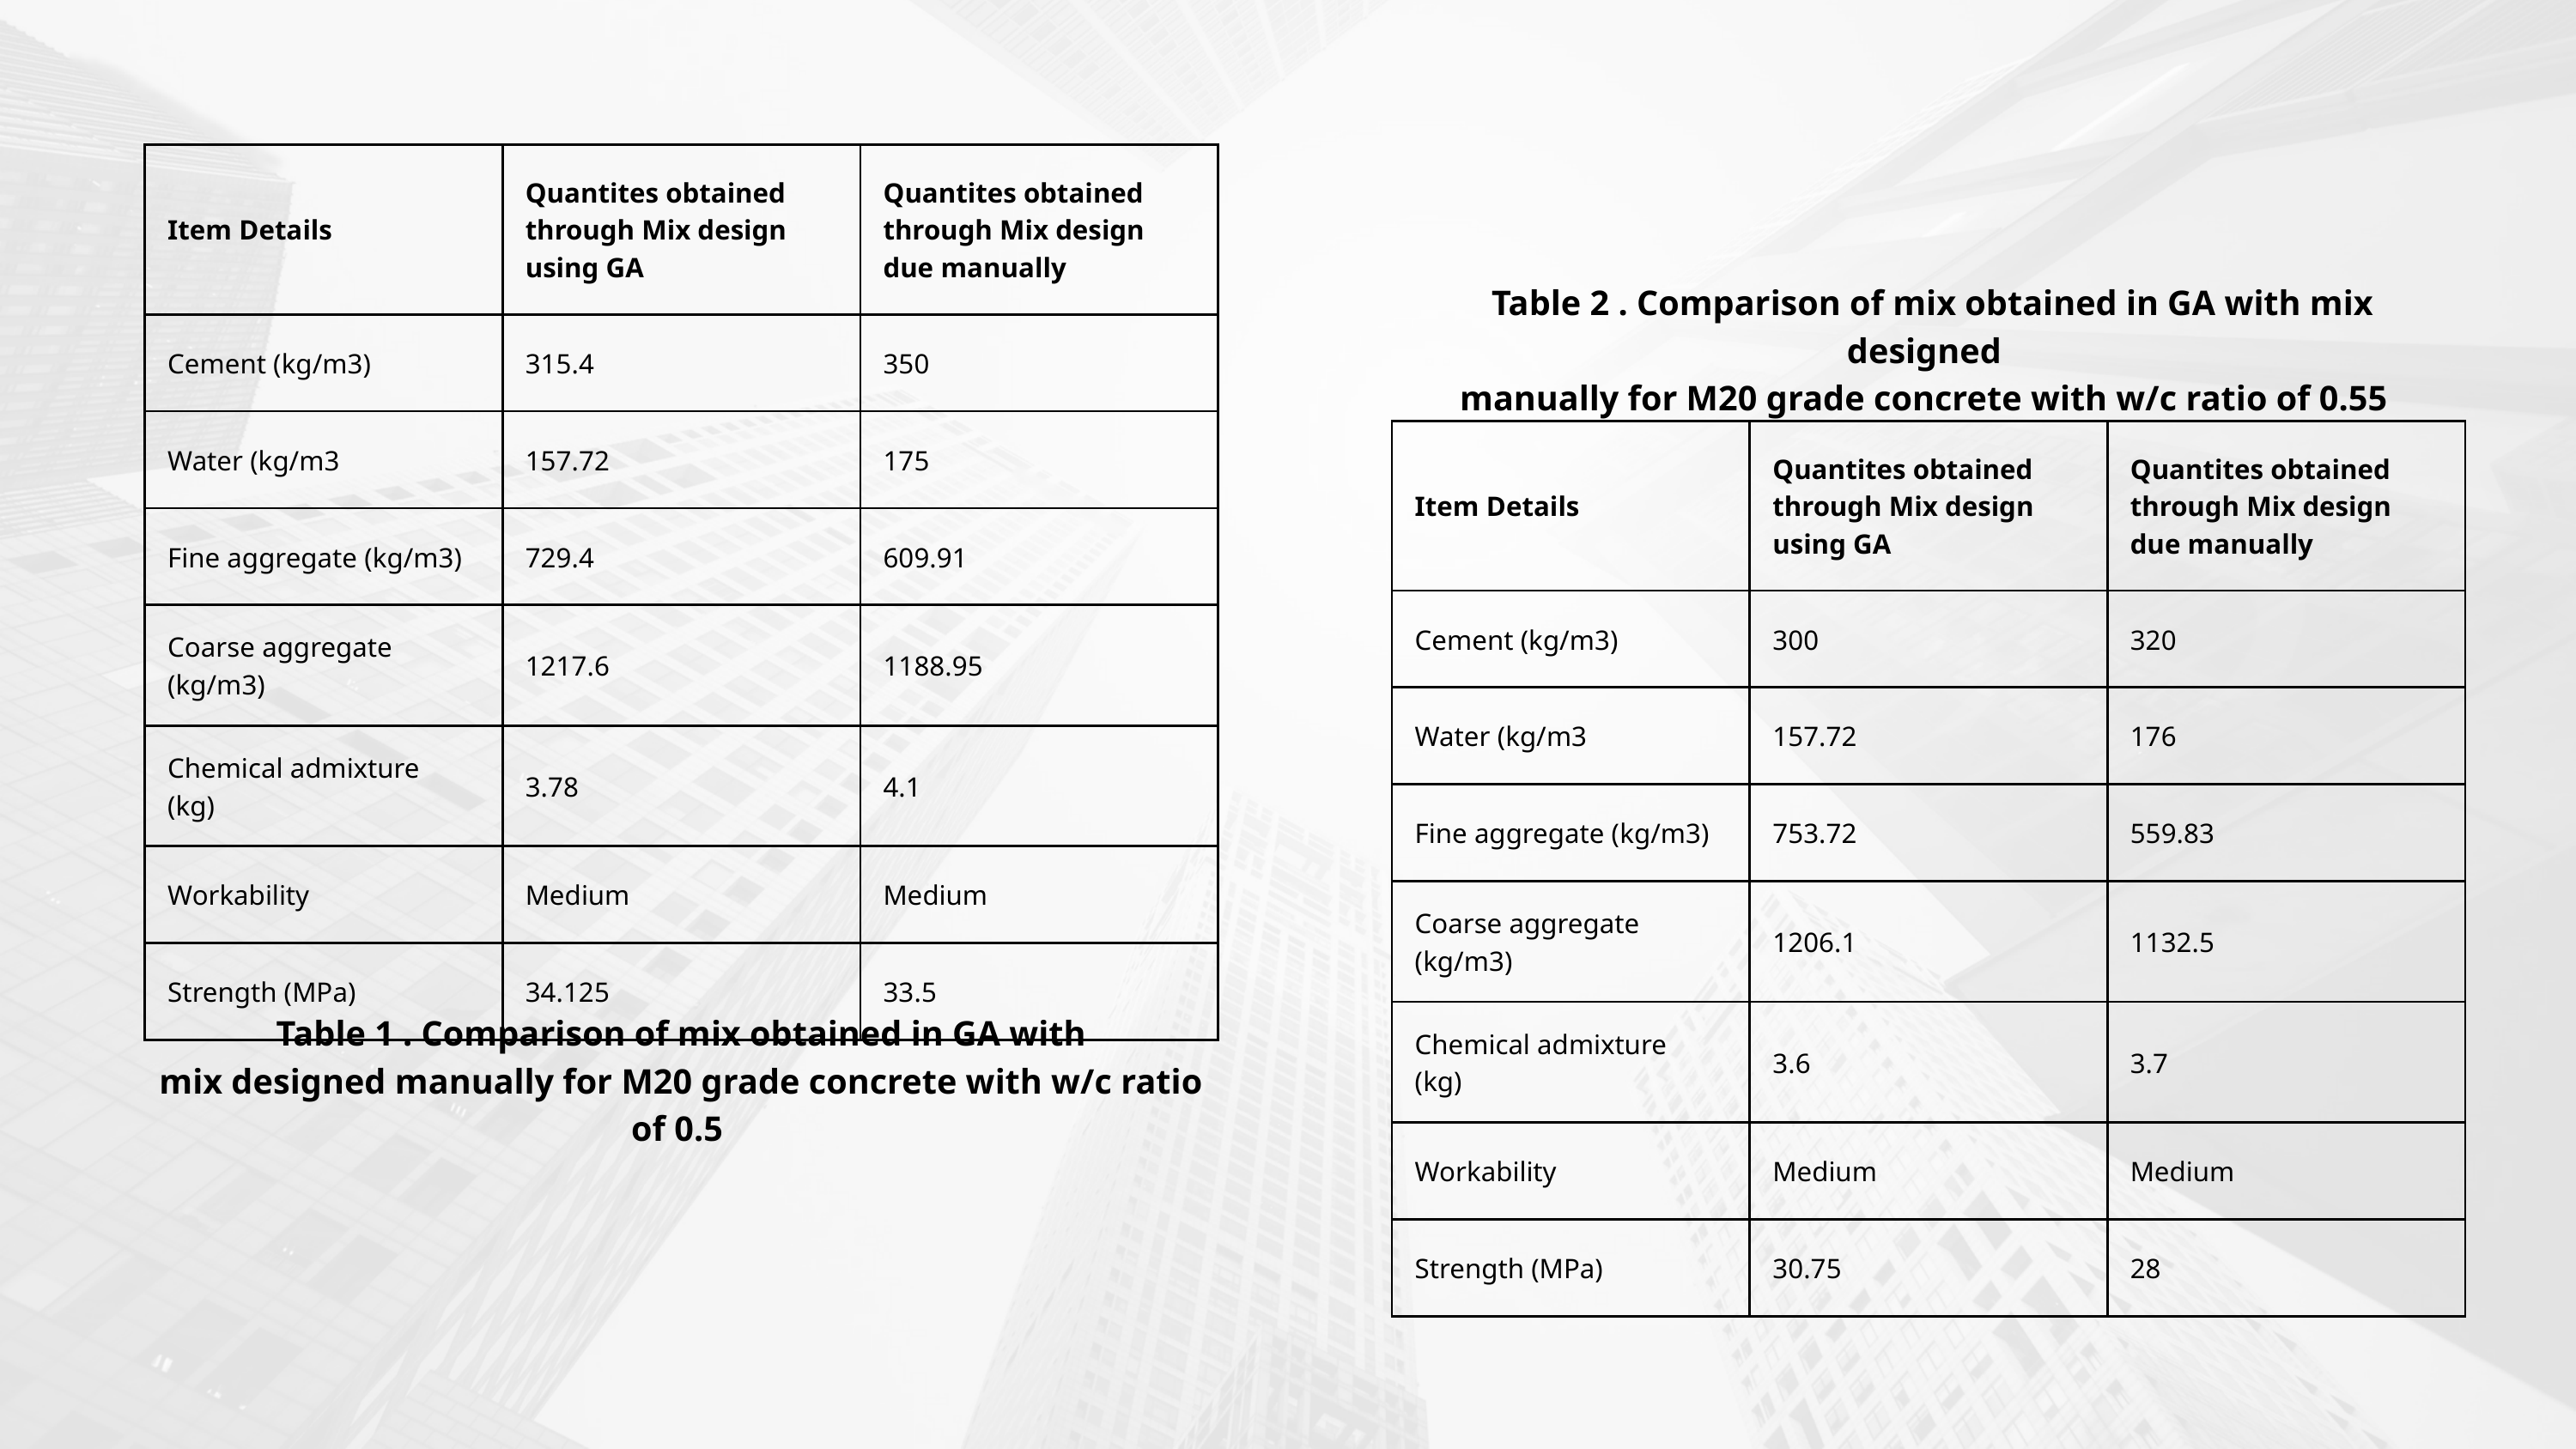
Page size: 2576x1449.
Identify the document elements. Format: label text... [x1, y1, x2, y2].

table_header Item Details [1393, 422, 1748, 590]
table_cell 28 [2109, 1221, 2464, 1315]
table_cell Coarse aggregate (kg/m3) [1393, 882, 1748, 1001]
table_cell 157.72 [1751, 688, 2106, 783]
table_cell 3.7 [2109, 1003, 2464, 1121]
table_cell Fine aggregate (kg/m3) [146, 509, 501, 603]
text_box [0, 0, 2576, 1449]
table_cell Workability [146, 847, 501, 942]
table_cell Coarse aggregate (kg/m3) [146, 606, 501, 724]
table_cell 33.5 [861, 944, 1217, 1039]
table_cell Cement (kg/m3) [146, 316, 501, 410]
table_cell Medium [2109, 1124, 2464, 1218]
table_cell 1206.1 [1751, 882, 2106, 1001]
table_cell 157.72 [504, 412, 860, 507]
table_cell 176 [2109, 688, 2464, 783]
table_cell Strength (MPa) [146, 944, 501, 1039]
table_cell Water (kg/m3 [146, 412, 501, 507]
table_cell Chemical admixture (kg) [146, 727, 501, 845]
table_cell 1217.6 [504, 606, 860, 724]
table_header Quantites obtained through Mix design due manually [861, 146, 1217, 313]
table_cell Workability [1393, 1124, 1748, 1218]
table_cell Medium [1751, 1124, 2106, 1218]
table_cell 350 [861, 316, 1217, 410]
table_cell 315.4 [504, 316, 860, 410]
table_cell 30.75 [1751, 1221, 2106, 1315]
table_cell 559.83 [2109, 785, 2464, 880]
table_cell Fine aggregate (kg/m3) [1393, 785, 1748, 880]
table_cell 3.6 [1751, 1003, 2106, 1121]
table_header Item Details [146, 146, 501, 313]
table_cell Medium [861, 847, 1217, 942]
table_cell 34.125 [504, 944, 860, 1005]
table_cell 729.4 [504, 509, 860, 603]
table_cell Strength (MPa) [1393, 1221, 1748, 1315]
table_cell 175 [861, 412, 1217, 507]
table_cell 3.78 [504, 727, 860, 845]
table_cell 1132.5 [2109, 882, 2464, 1001]
text_box Table 1 . Comparison of mix obtained in GA with mix designed manually for M20 grade concrete with w/c ratio of 0.5 [155, 1005, 1207, 1149]
table_header Quantites obtained through Mix design due manually [2109, 422, 2464, 590]
table_cell 4.1 [861, 727, 1217, 845]
table_cell 1188.95 [861, 606, 1217, 724]
table_cell Water (kg/m3 [1393, 688, 1748, 783]
table_cell 320 [2109, 591, 2464, 686]
table_cell 609.91 [861, 509, 1217, 603]
table_cell 753.72 [1751, 785, 2106, 880]
table_cell Medium [504, 847, 860, 942]
table_cell Chemical admixture (kg) [1393, 1003, 1748, 1121]
table_header Quantites obtained through Mix design using GA [1751, 422, 2106, 590]
text_box Table 2 . Comparison of mix obtained in GA with mix designed manually for M20 grade concrete with w/c ratio of 0.55 [1438, 274, 2419, 418]
table_header Quantites obtained through Mix design using GA [504, 146, 860, 313]
table_cell 300 [1751, 591, 2106, 686]
table_cell Cement (kg/m3) [1393, 591, 1748, 686]
